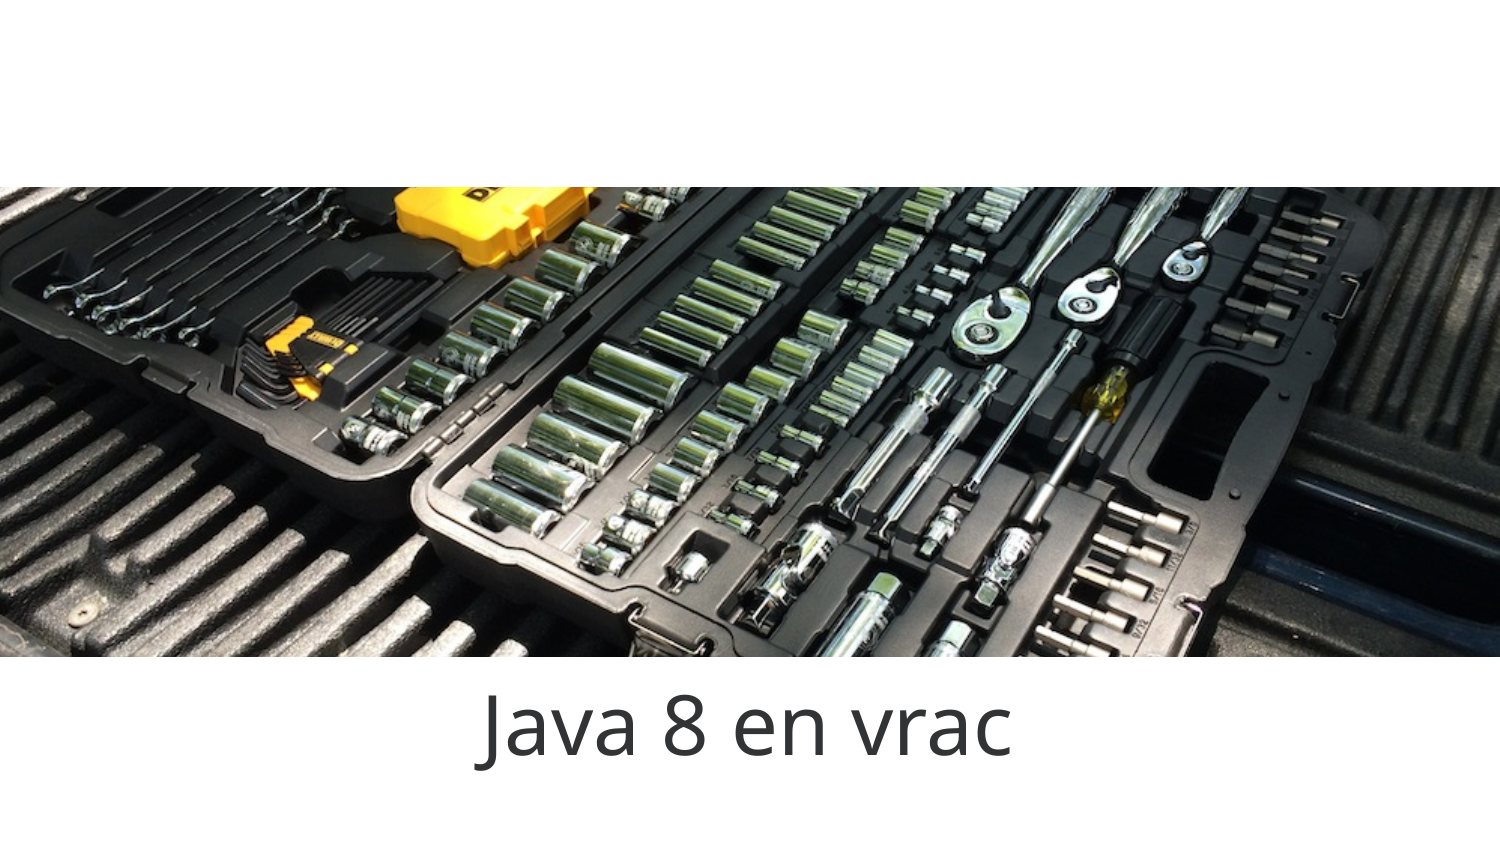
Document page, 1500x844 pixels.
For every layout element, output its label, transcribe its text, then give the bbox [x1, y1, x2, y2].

picture [0, 187, 1500, 657]
text_box Java 8 en vrac [0, 665, 1498, 812]
